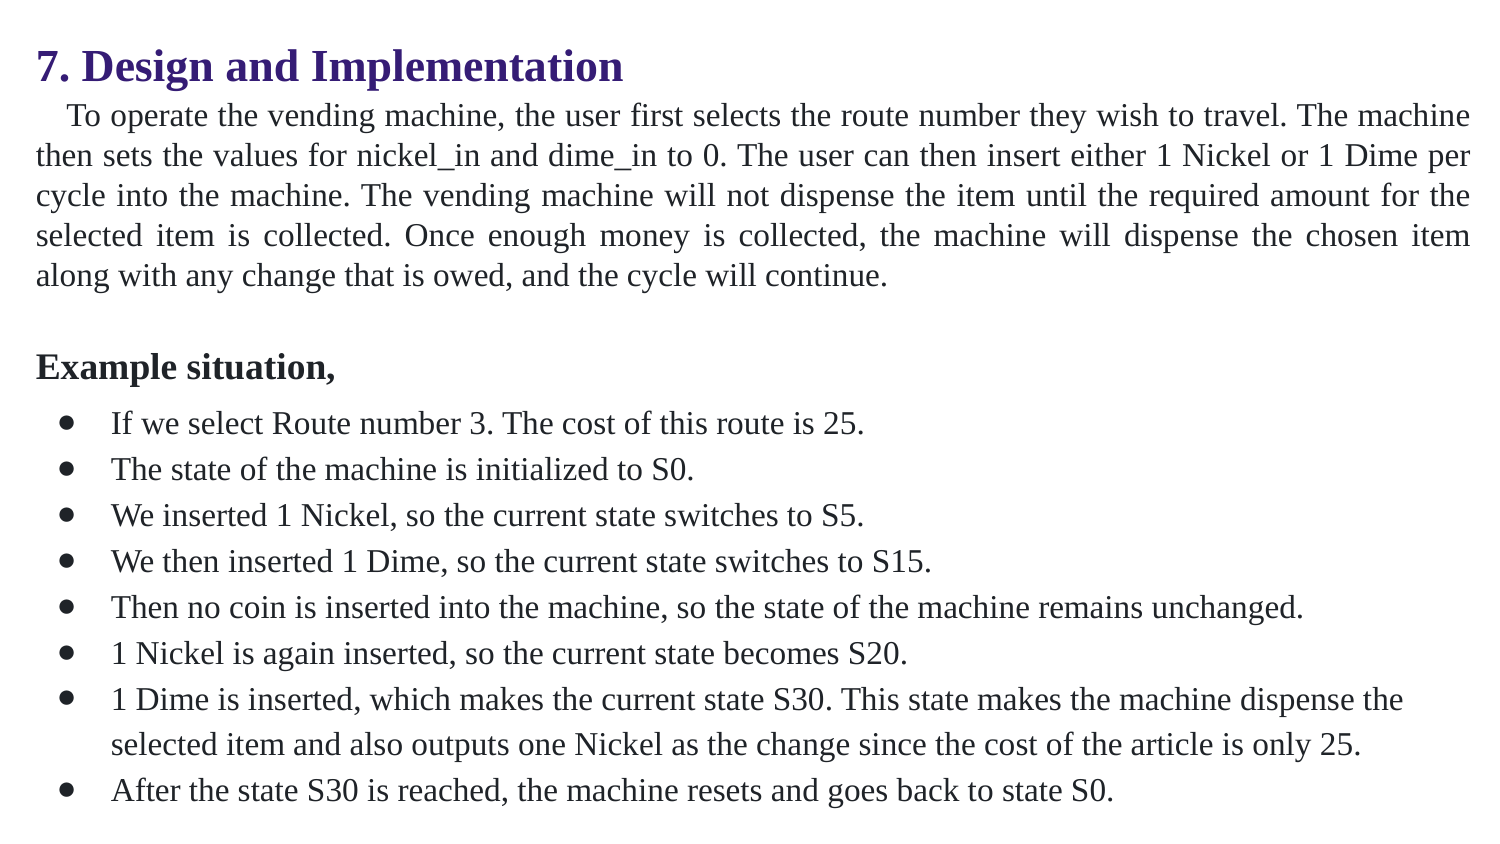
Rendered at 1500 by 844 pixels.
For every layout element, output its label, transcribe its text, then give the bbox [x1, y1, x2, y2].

text_box 7. Design and Implementation To operate the vending machine, the user first selects the route number they wish to travel. The machine then sets the values for nickel_in and dime_in to 0. The user can then insert either 1 Nickel or 1 Dime per cycle into the machine. The vending machine will not dispense the item until the required amount for the selected item is collected. Once enough money is collected, the machine will dispense the chosen item along with any change that is owed, and the cycle will continue. Example situation, If we select Route number 3. The cost of this route is 25. The state of the machine is initialized to S0. We inserted 1 Nickel, so the current state switches to S5. We then inserted 1 Dime, so the current state switches to S15. Then no coin is inserted into the machine, so the state of the machine remains unchanged. 1 Nickel is again inserted, so the current state becomes S20. 1 Dime is inserted, which makes the current state S30. This state makes the machine dispense the selected item and also outputs one Nickel as the change since the cost of the article is only 25. After the state S30 is reached, the machine resets and goes back to state S0. [20, 21, 1489, 831]
